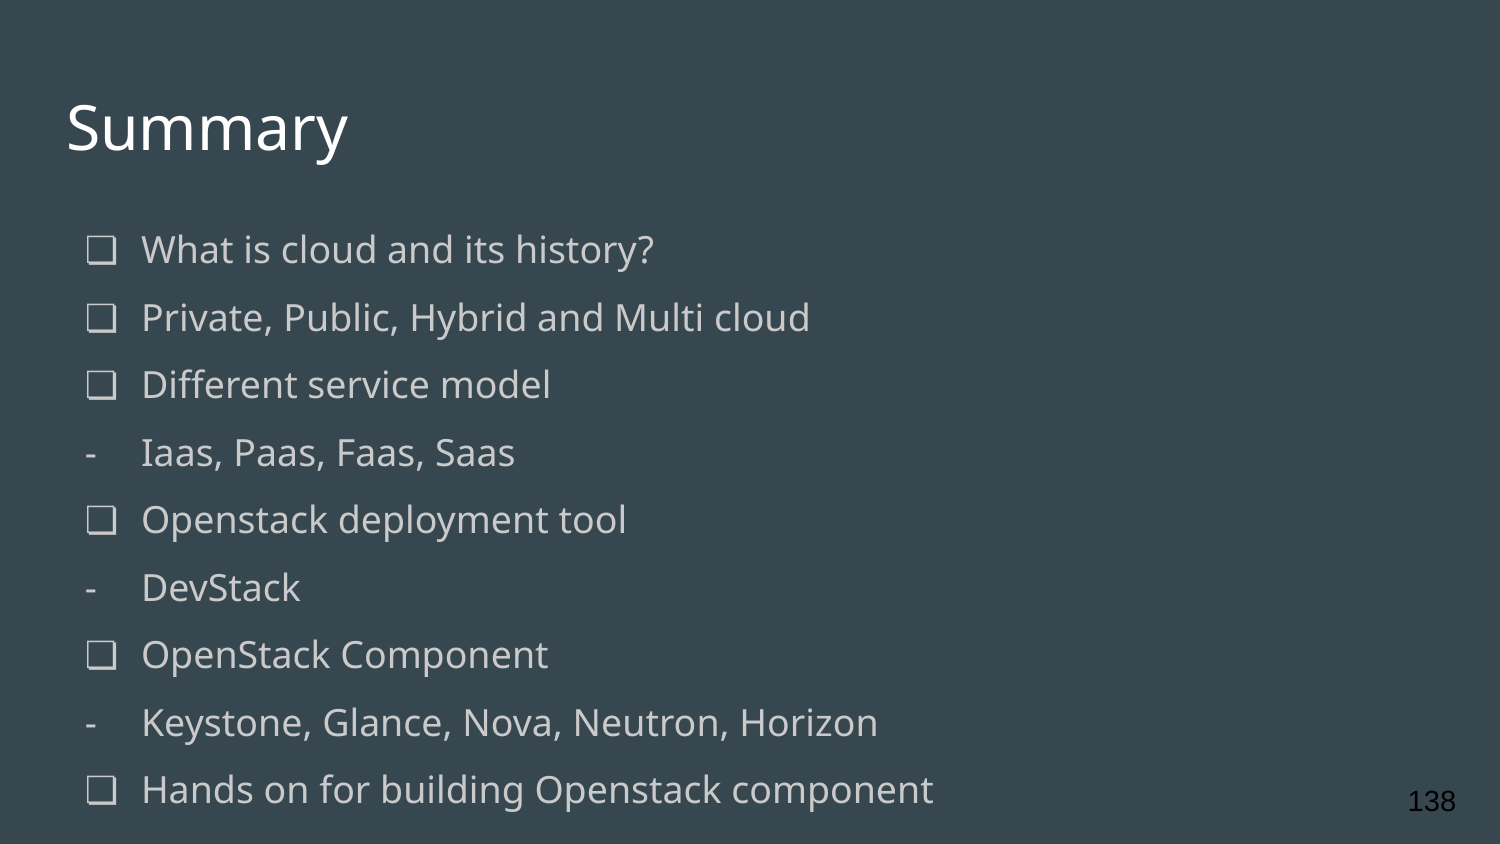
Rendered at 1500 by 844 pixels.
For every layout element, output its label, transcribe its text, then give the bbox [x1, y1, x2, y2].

slide_number ‹#› [1392, 767, 1483, 833]
list What is cloud and its history? Private, Public, Hybrid and Multi cloud Different service model Iaas, Paas, Faas, Saas Openstack deployment tool DevStack OpenStack Component Keystone, Glance, Nova, Neutron, Horizon Hands on for building Openstack component [51, 189, 1449, 750]
title Summary [51, 72, 1449, 167]
